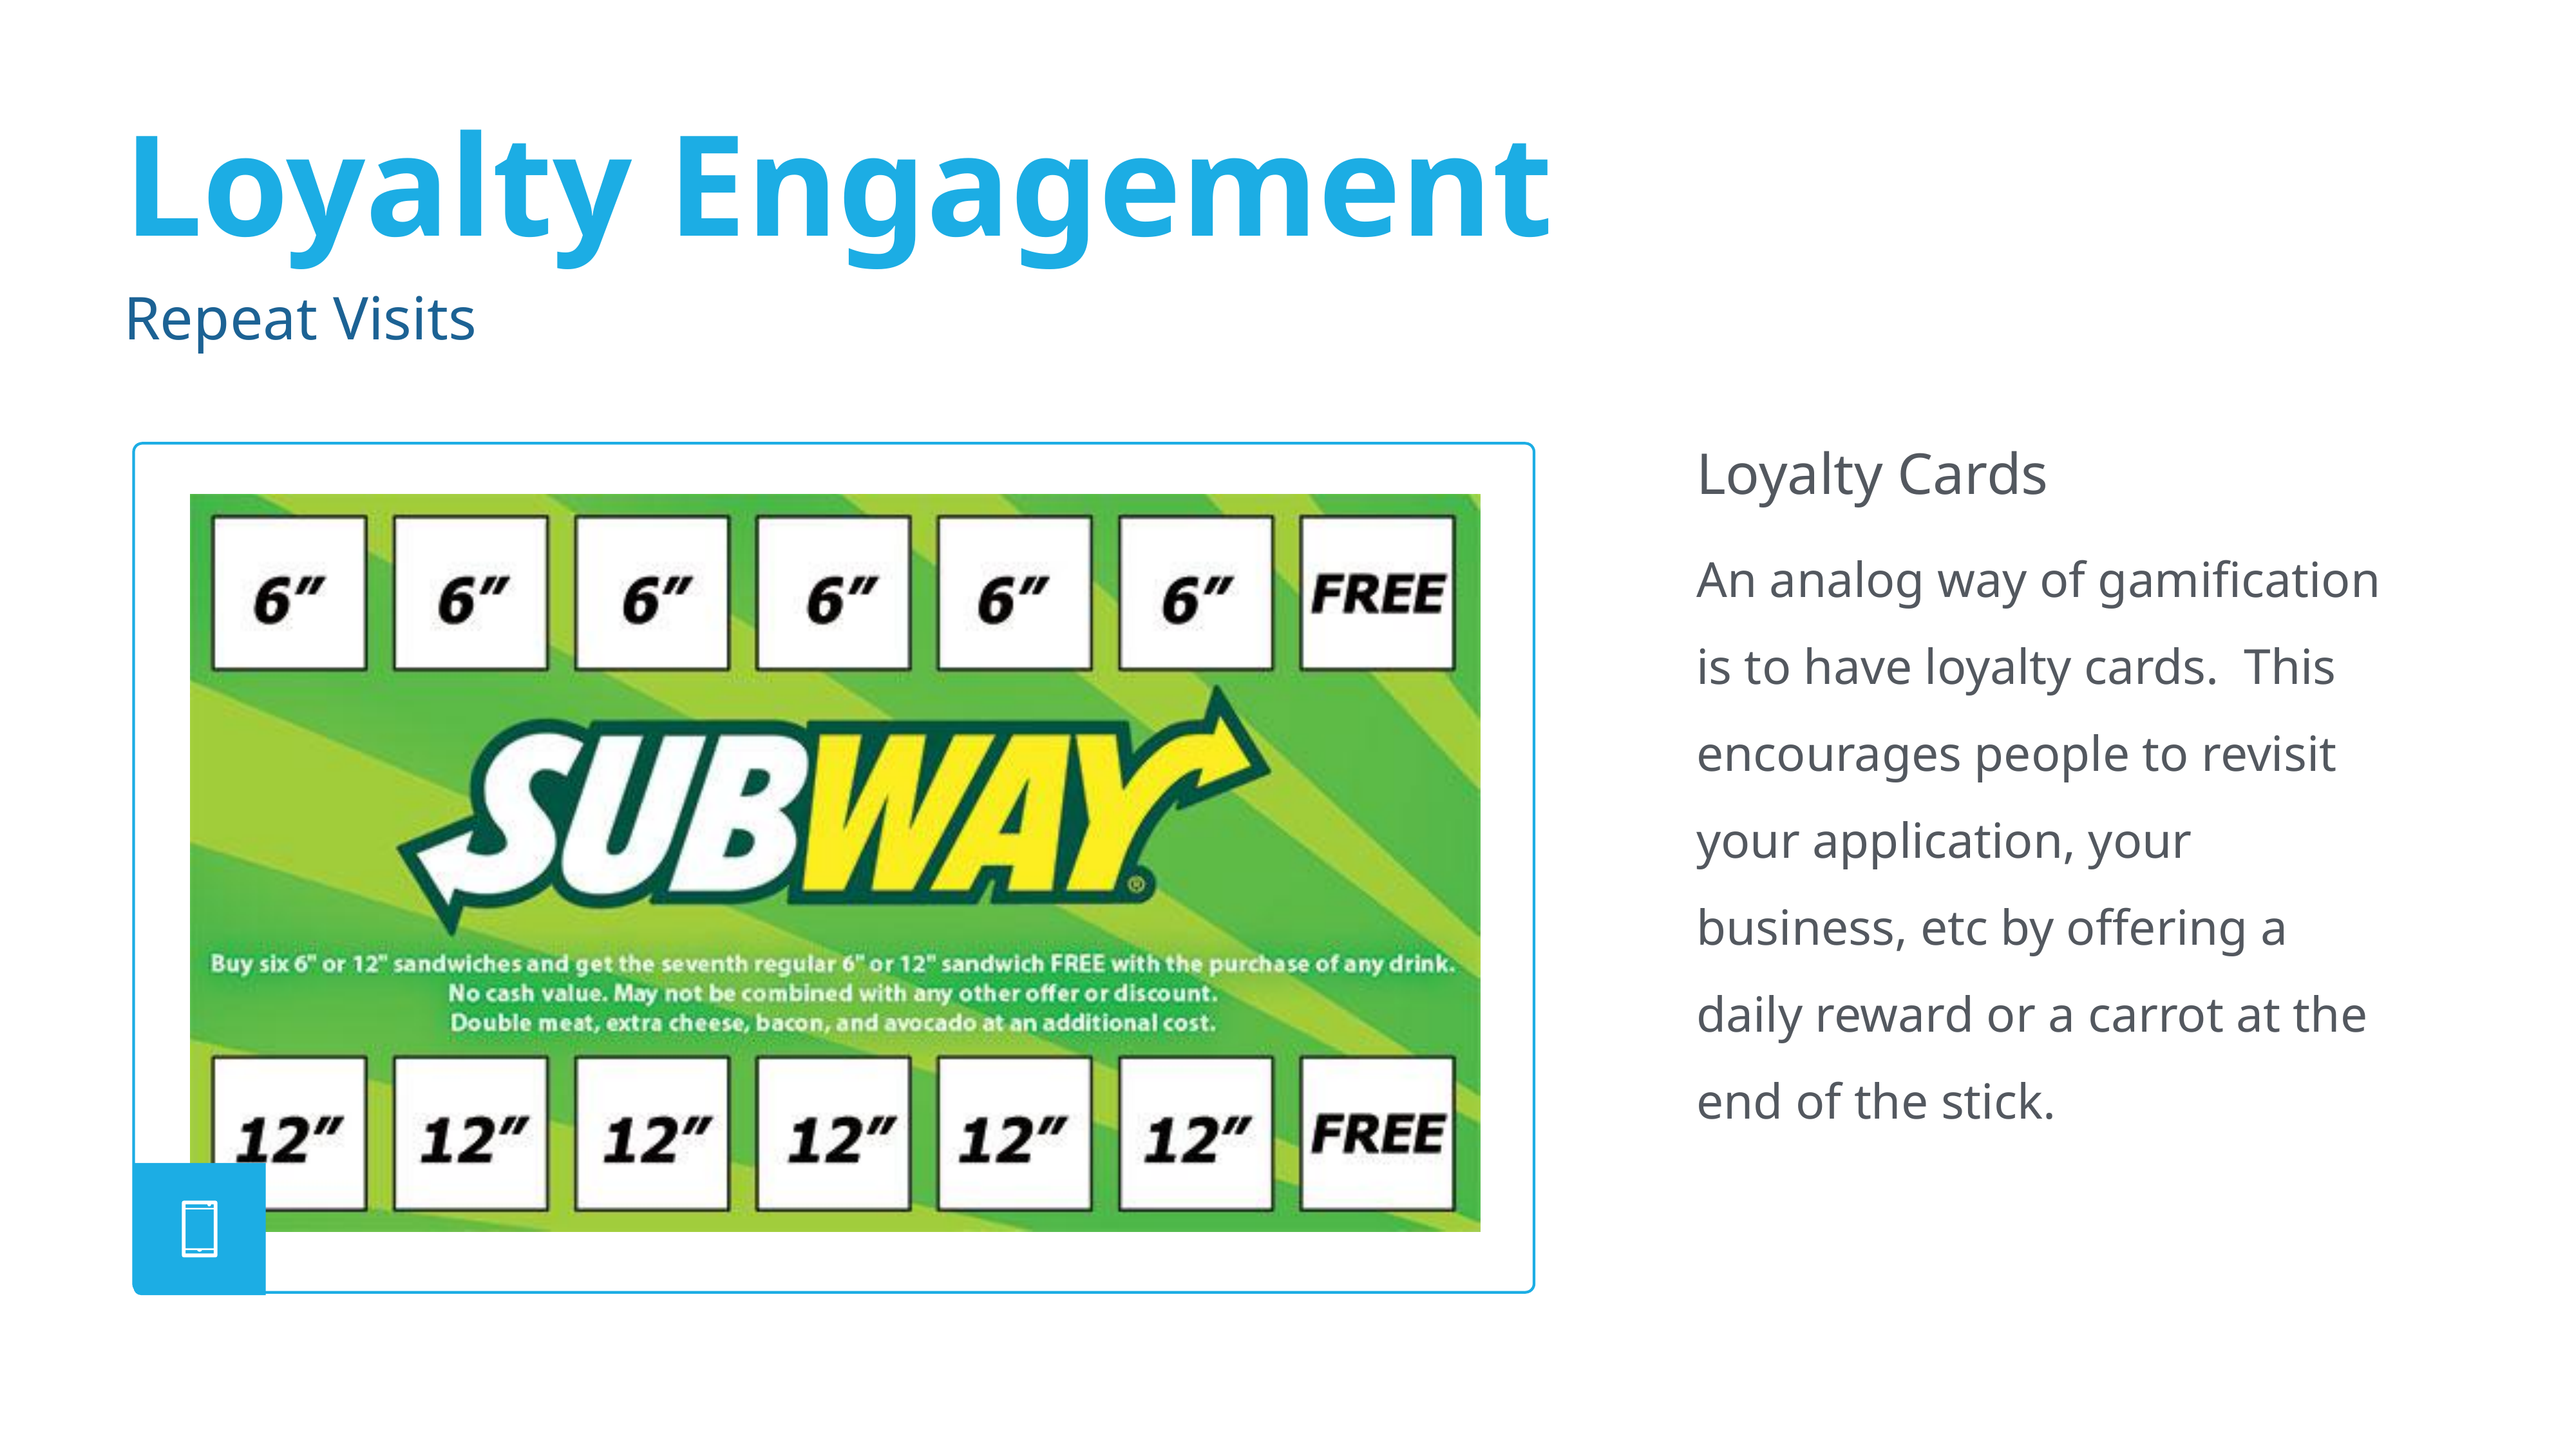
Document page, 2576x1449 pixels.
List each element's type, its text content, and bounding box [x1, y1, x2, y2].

picture [190, 494, 1481, 1232]
text_box Loyalty Cards [1687, 404, 2576, 495]
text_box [133, 1162, 266, 1296]
text_box [133, 443, 1535, 1293]
title Loyalty Engagement [114, 76, 2448, 254]
text_box An analog way of gamification is to have loyalty cards. This encourages people to revisit your application, your business, etc by offering a daily reward or a carrot at the end of the stick. [1687, 520, 2407, 1124]
list Repeat Visits [114, 254, 2448, 346]
